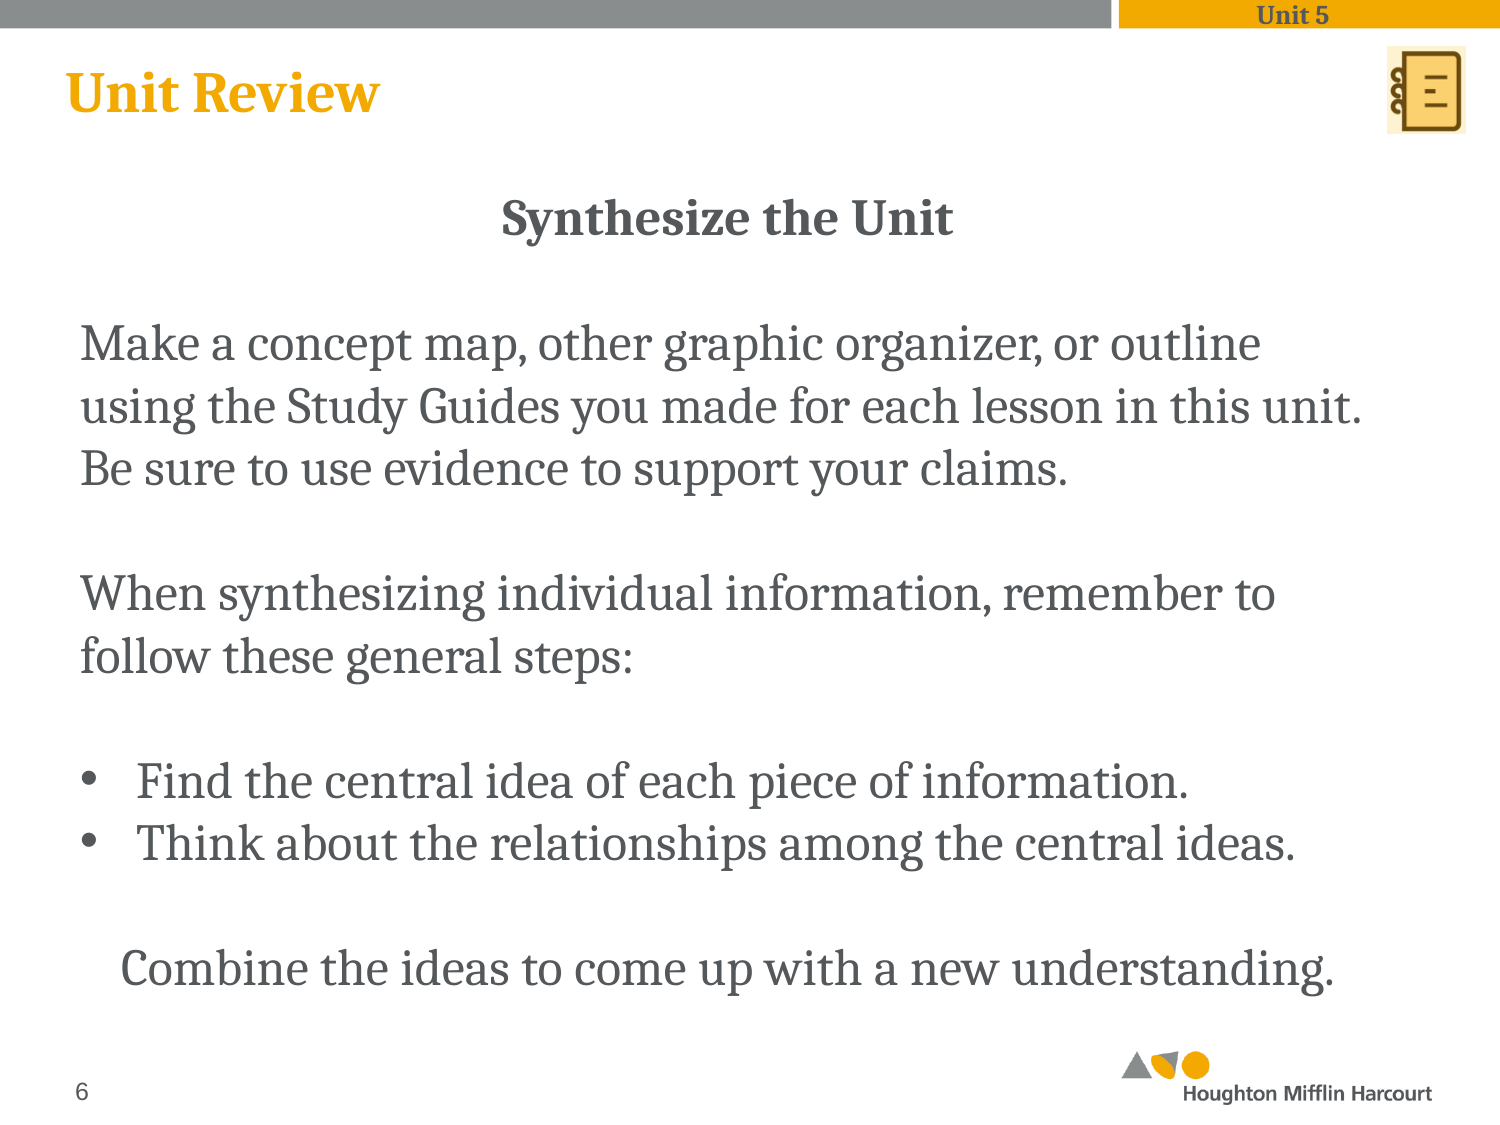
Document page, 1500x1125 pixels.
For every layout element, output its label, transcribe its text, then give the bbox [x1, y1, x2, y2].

slide_number ‹#› [75, 1045, 187, 1106]
text_box Synthesize the Unit Make a concept map, other graphic organizer, or outline using the Study Guides you made for each lesson in this unit. Be sure to use evidence to support your claims. When synthesizing individual information, remember to follow these general steps: Find the central idea of each piece of information. Think about the relationships among the central ideas. Combine the ideas to come up with a new understanding. [64, 176, 1392, 1012]
title Unit Review [64, 46, 1415, 150]
picture [1387, 46, 1466, 134]
text_box Unit 5 [1241, 0, 1348, 38]
picture [1119, 1049, 1434, 1107]
